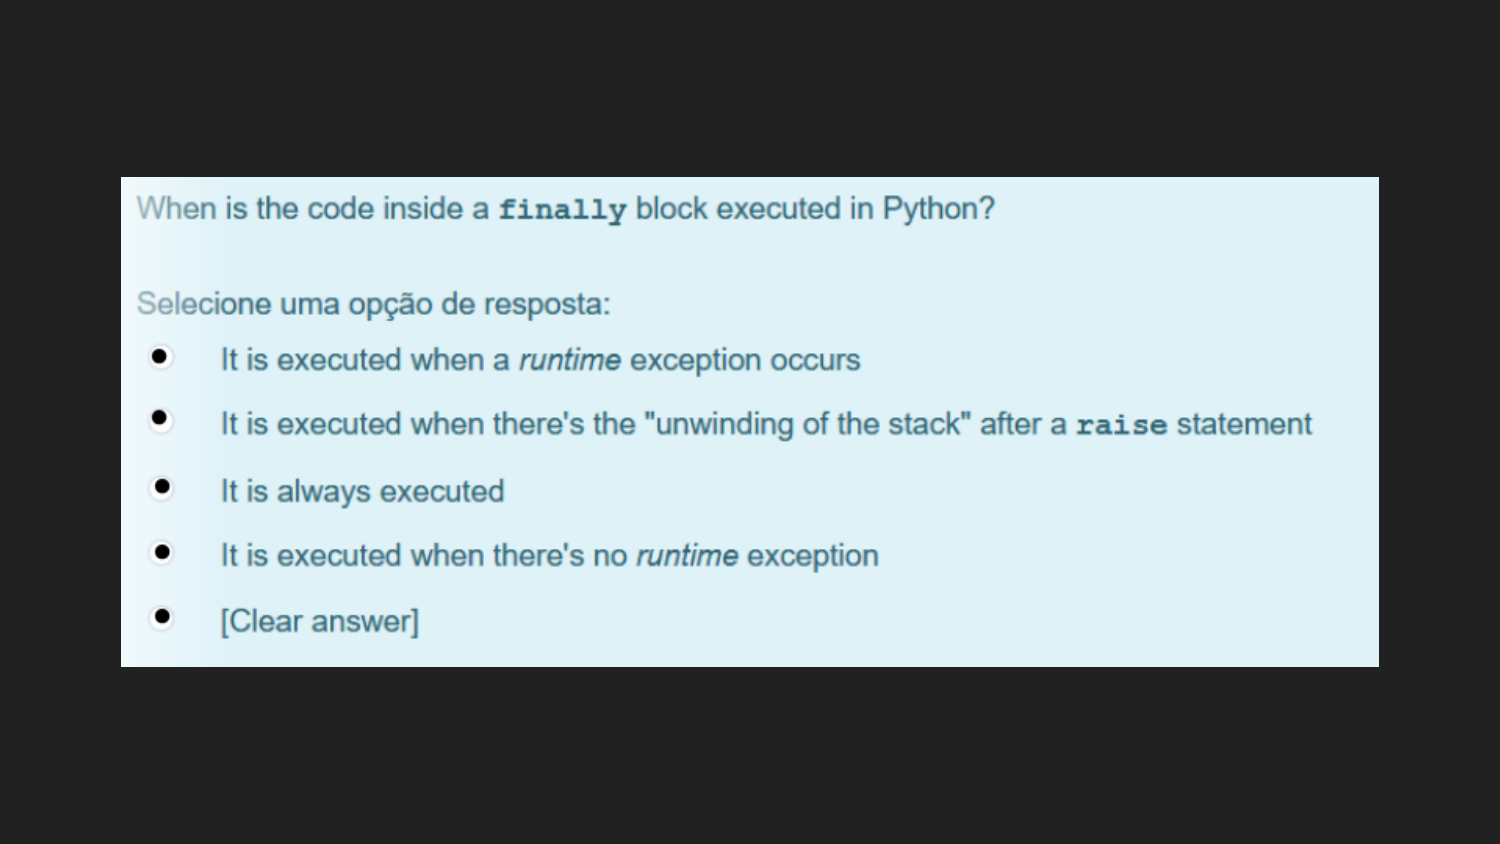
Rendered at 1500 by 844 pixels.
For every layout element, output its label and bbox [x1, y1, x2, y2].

picture [121, 177, 1379, 667]
